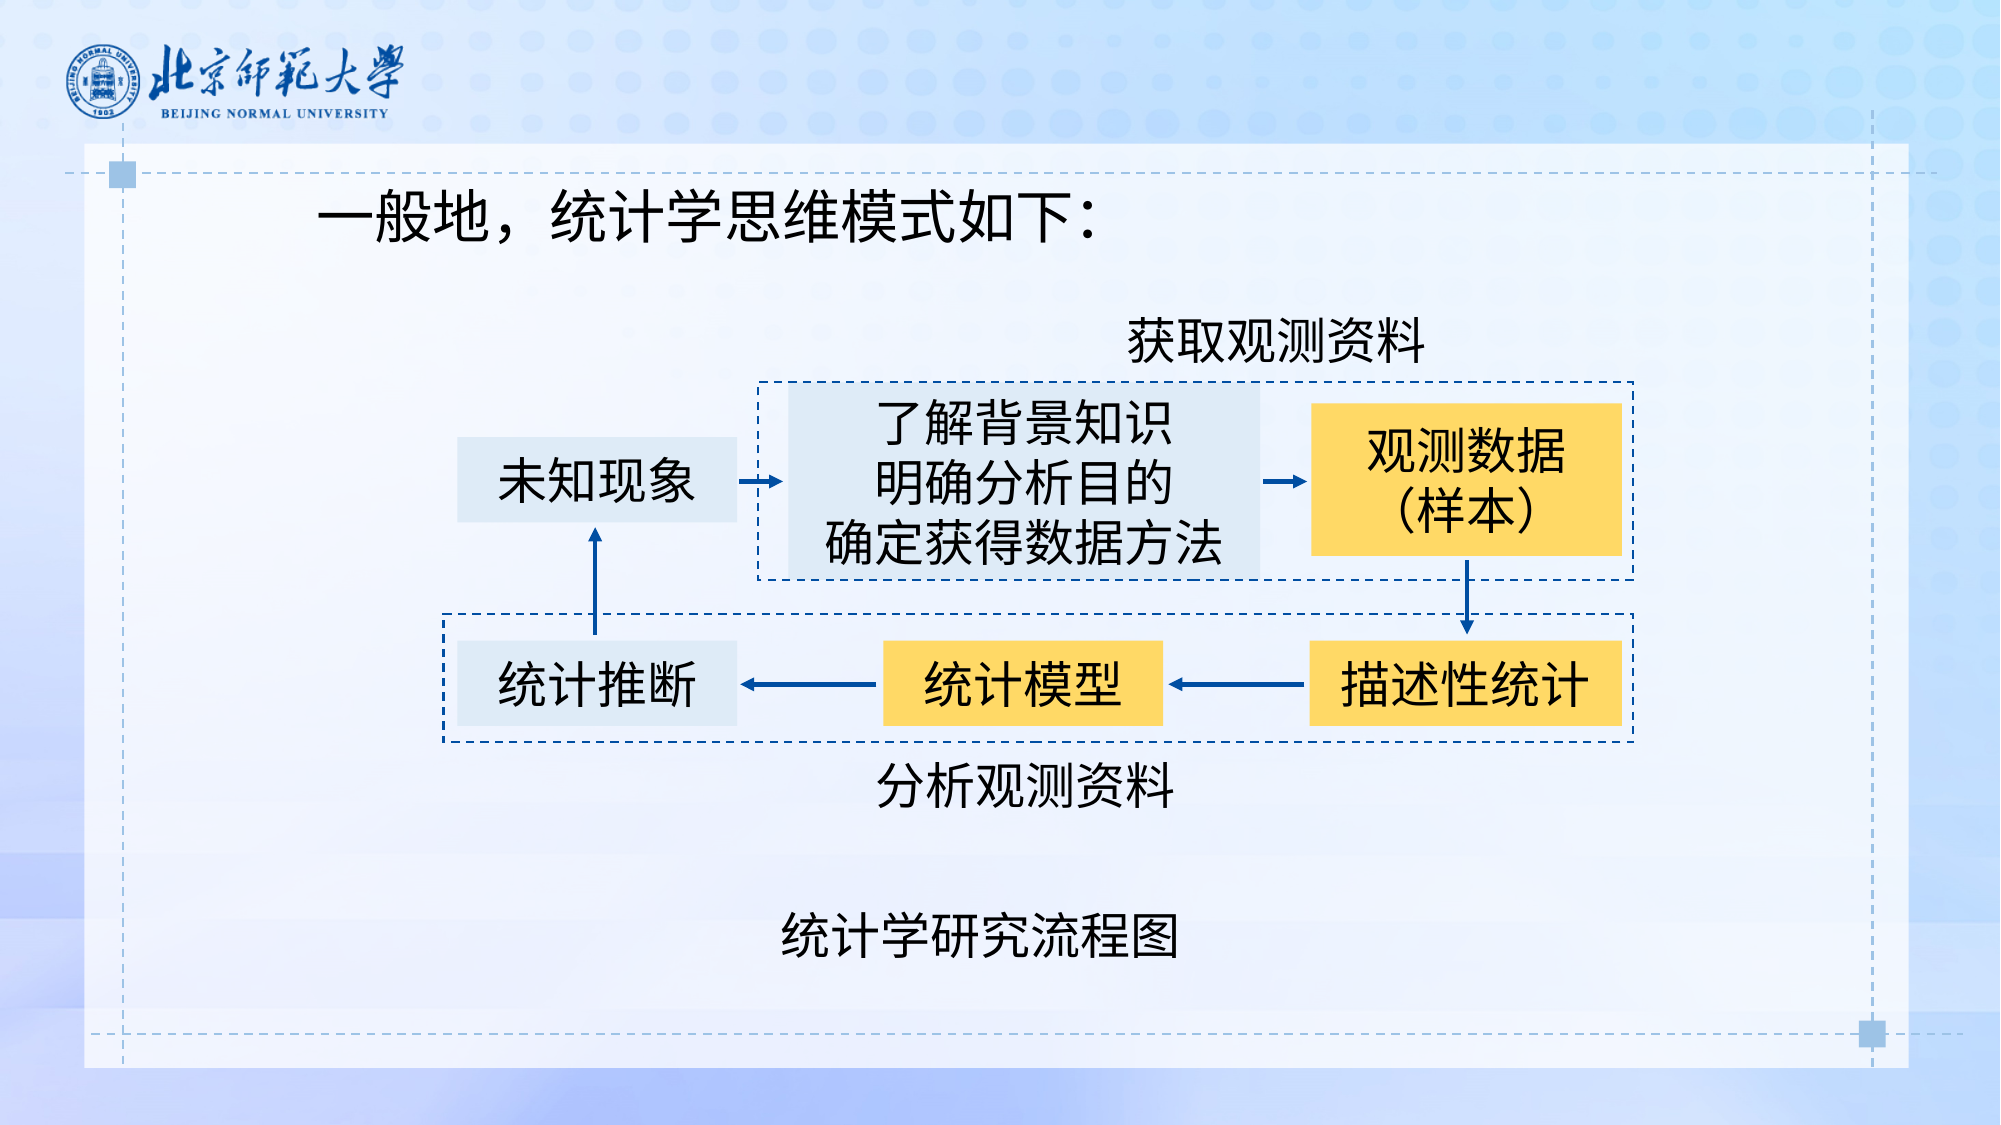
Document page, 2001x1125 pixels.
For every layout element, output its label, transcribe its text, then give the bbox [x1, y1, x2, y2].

picture [0, 0, 2000, 1125]
text_box 一般地，统计学思维模式如下： [301, 172, 1140, 258]
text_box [443, 301, 1634, 823]
text_box 统计学研究流程图 [742, 897, 1196, 973]
